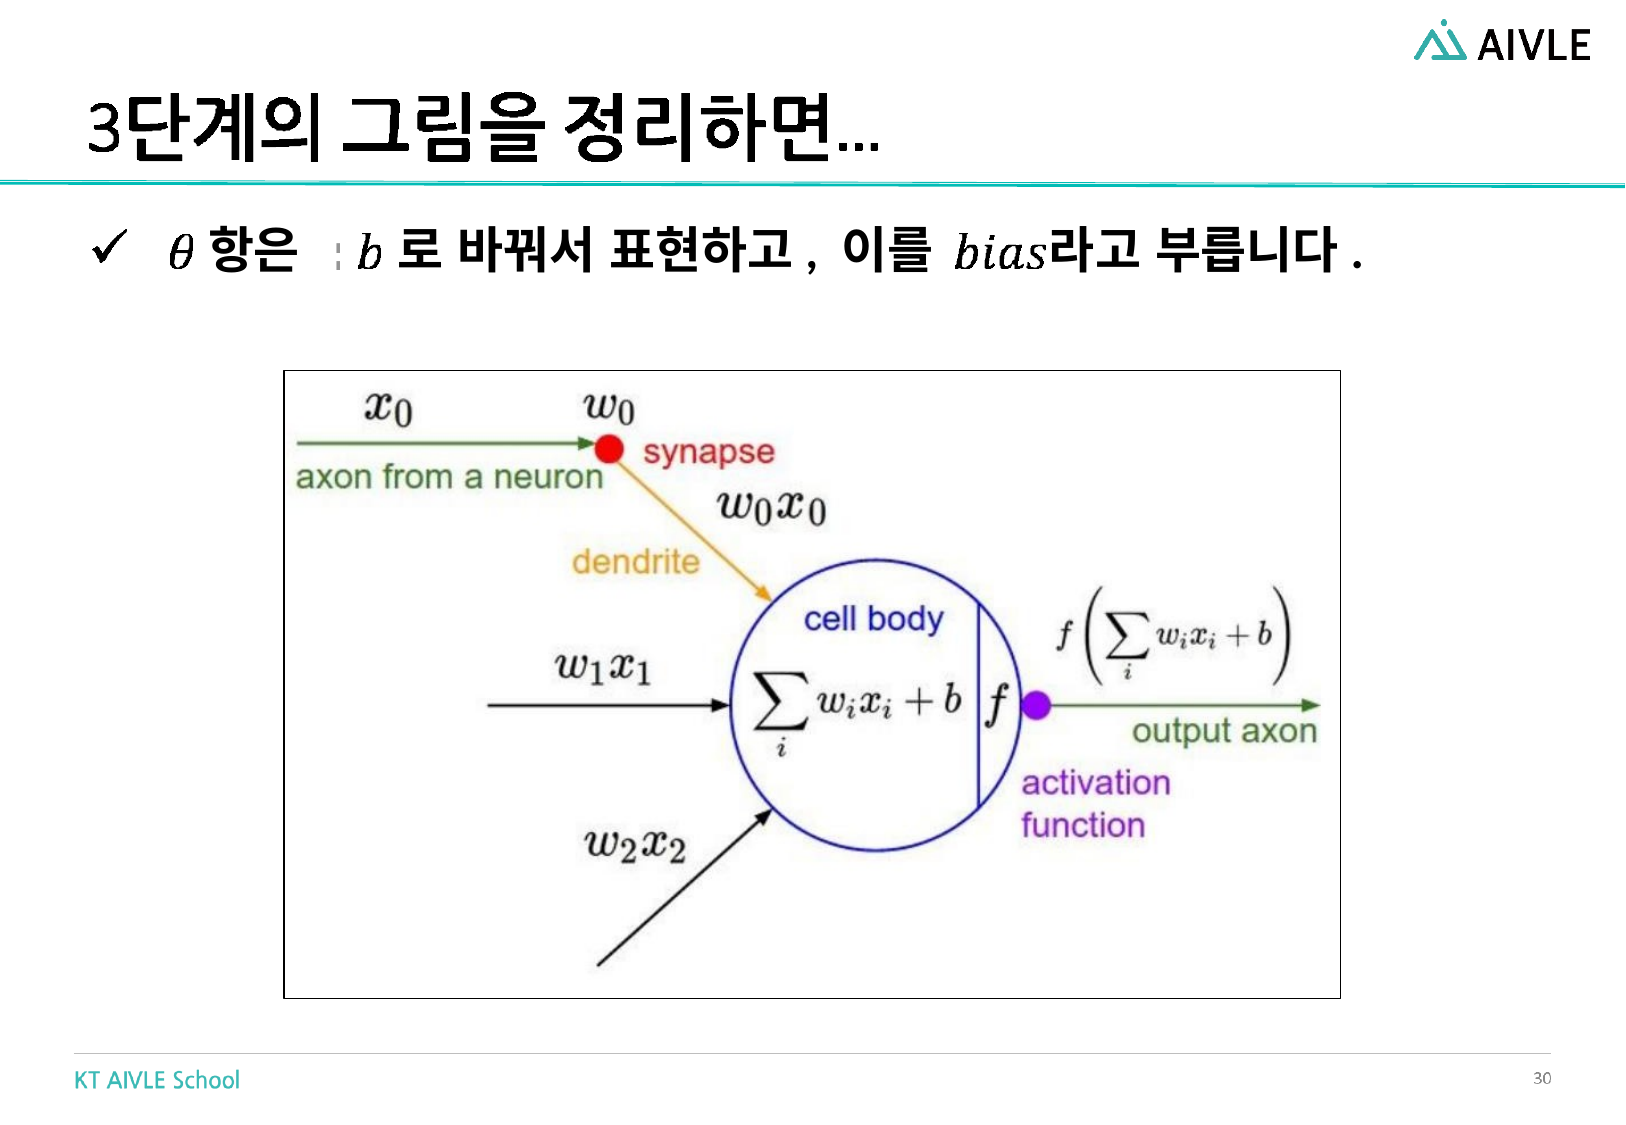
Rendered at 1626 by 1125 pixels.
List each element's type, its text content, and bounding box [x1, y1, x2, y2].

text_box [283, 369, 1342, 1000]
picture [92, 229, 127, 263]
picture [839, 142, 879, 151]
text_box 항은 로 바꿔서 표현하고, 이를 [205, 216, 249, 279]
picture [89, 103, 119, 152]
picture [1413, 19, 1590, 61]
picture [128, 93, 319, 163]
picture [74, 1069, 239, 1090]
picture [343, 92, 545, 162]
picture [1533, 1071, 1551, 1084]
title 라고 부릅니다. [249, 216, 1376, 407]
text_box [0, 179, 1625, 189]
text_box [322, 233, 382, 271]
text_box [133, 233, 193, 269]
picture [955, 233, 1046, 269]
picture [565, 93, 828, 163]
